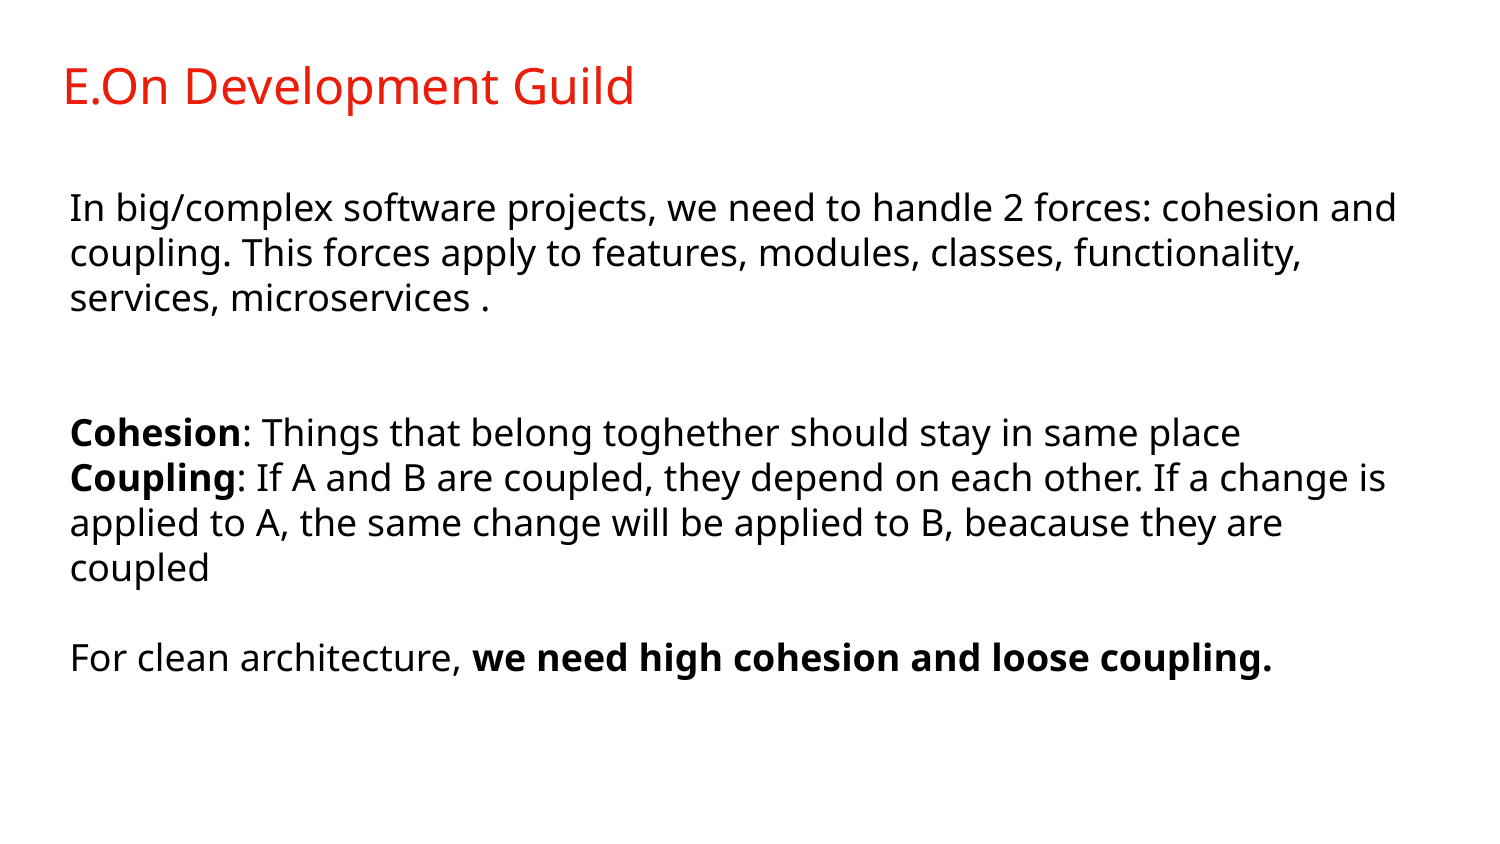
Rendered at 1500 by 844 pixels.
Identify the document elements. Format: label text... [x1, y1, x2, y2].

title E.On Development Guild [62, 62, 966, 117]
text_box In big/complex software projects, we need to handle 2 forces: cohesion and coupling. This forces apply to features, modules, classes, functionality, services, microservices . Cohesion: Things that belong toghether should stay in same place Coupling: If A and B are coupled, they depend on each other. If a change is applied to A, the same change will be applied to B, beacause they are coupled For clean architecture, we need high cohesion and loose coupling. [62, 116, 1417, 777]
